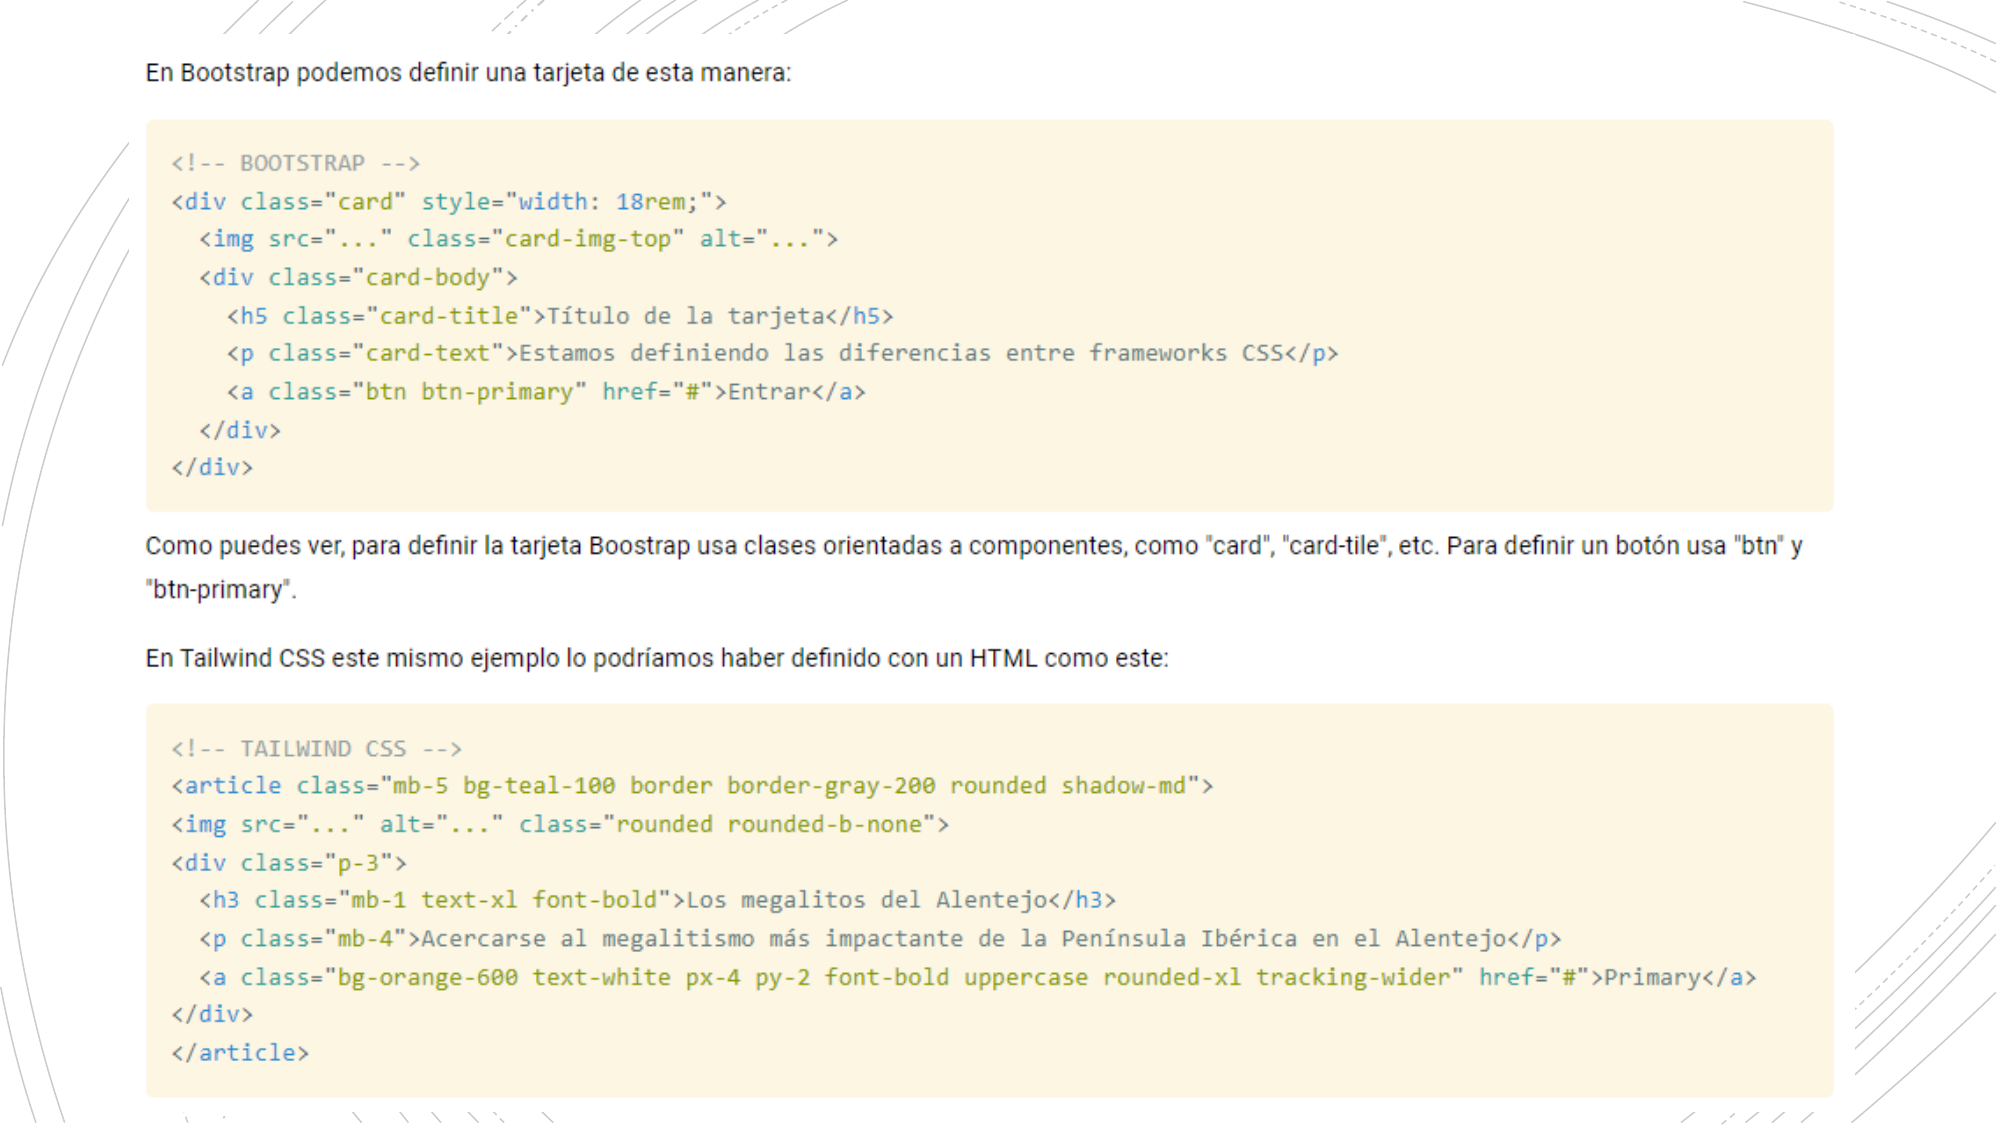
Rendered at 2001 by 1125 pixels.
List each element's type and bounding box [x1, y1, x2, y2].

picture [129, 34, 1855, 1112]
